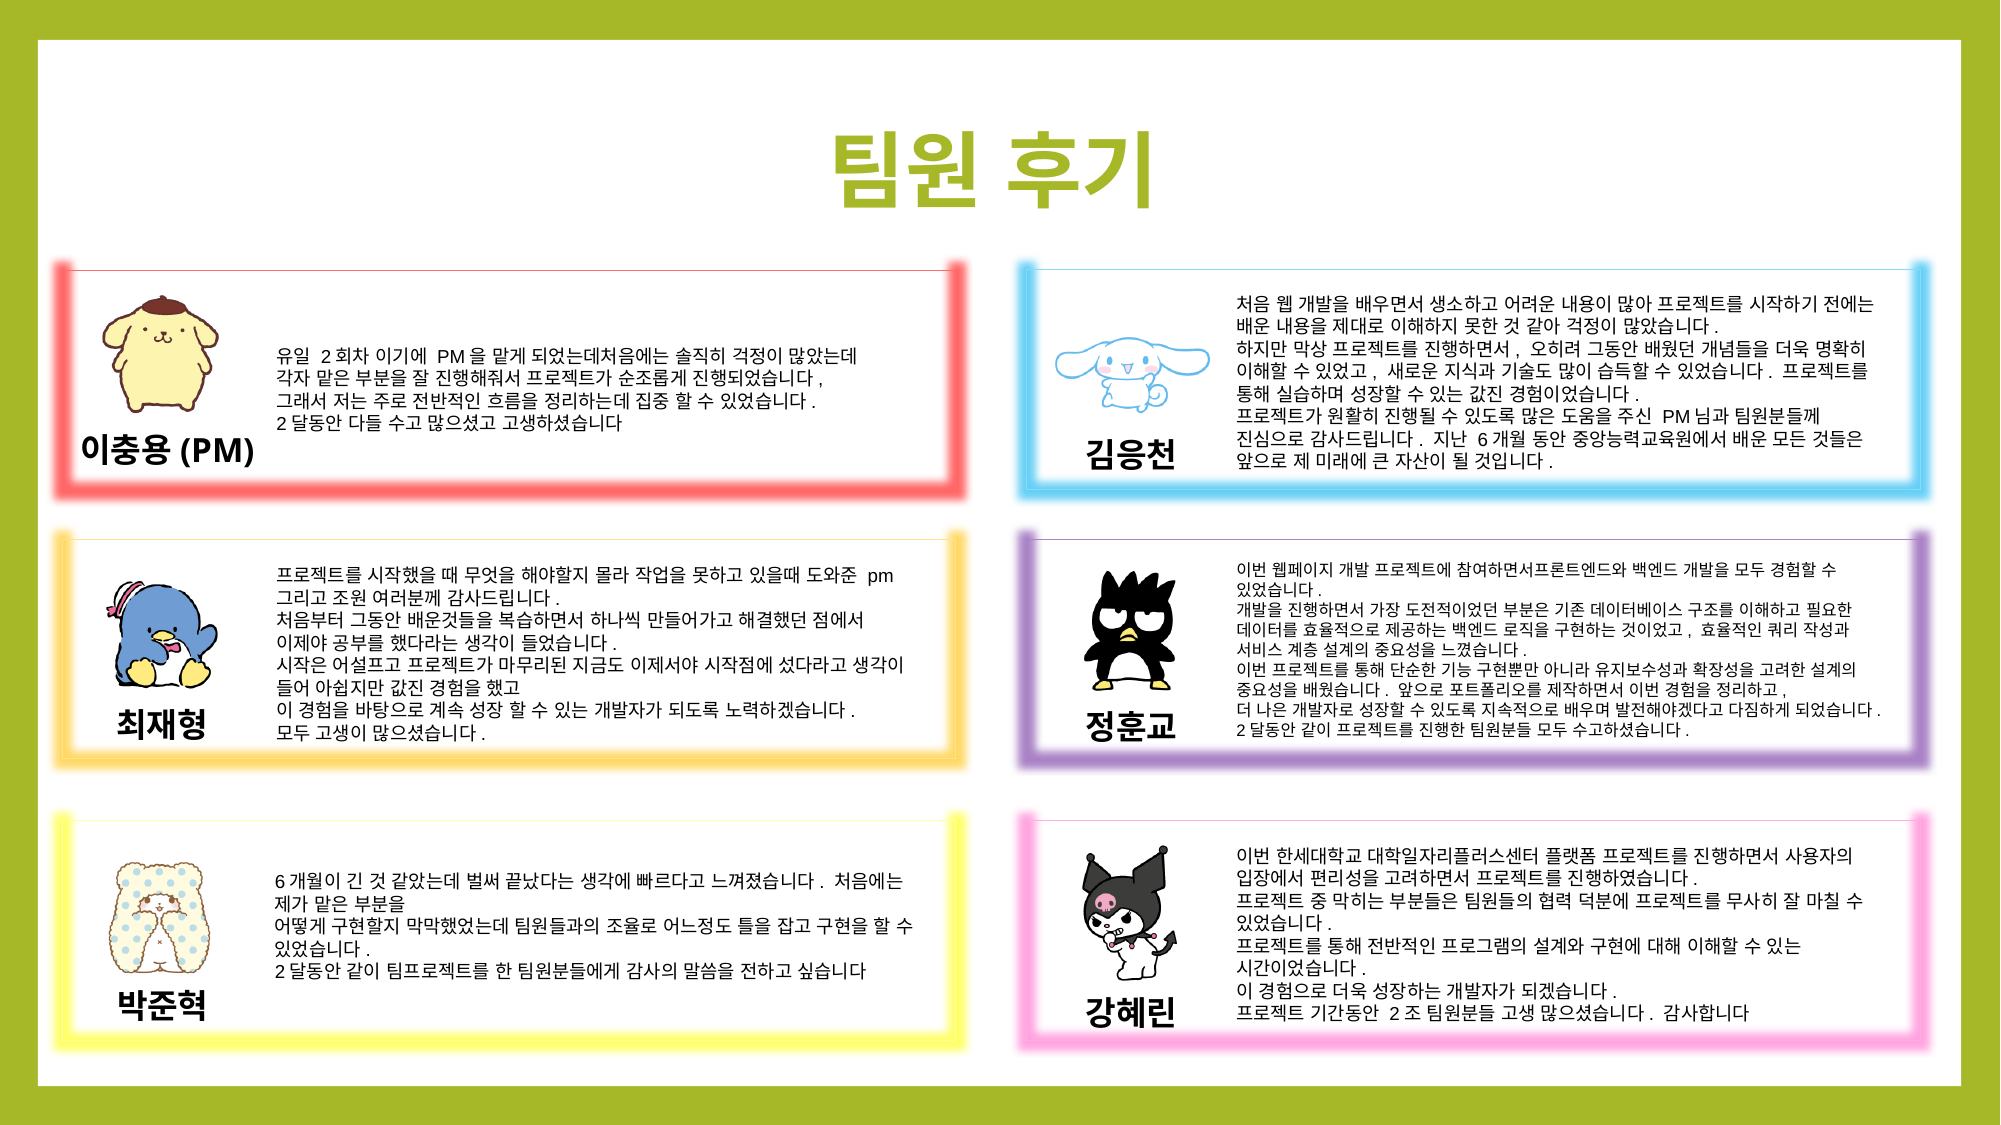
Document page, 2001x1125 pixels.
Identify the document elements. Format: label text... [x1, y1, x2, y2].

text_box [1026, 539, 1921, 759]
text_box 강혜린 [1026, 985, 1237, 1040]
text_box [62, 539, 956, 759]
text_box 6개월이 긴 것 같았는데 벌써 끝났다는 생각에 빠르다고 느껴졌습니다. 처음에는 제가 맡은 부분을 어떻게 구현할지 막막했었는데 팀원들과의 조율로 어느정도 틀을 잡고 구현을 할 수 있었습니다. 2달동안 같이 팀프로젝트를 한 팀원분들에게 감사의 말씀을 전하고 싶습니다 [260, 862, 935, 990]
text_box 김응천 [1026, 427, 1237, 482]
text_box 이번 한세대학교 대학일자리플러스센터 플랫폼 프로젝트를 진행하면서 사용자의 입장에서 편리성을 고려하면서 프로젝트를 진행하였습니다. 프로젝트 중 막히는 부분들은 팀원들의 협력 덕분에 프로젝트를 무사히 잘 마칠 수 있었습니다. 프로젝트를 통해 전반적인 프로그램의 설계와 구현에 대해 이해할 수 있는 시간이었습니다. 이 경험으로 더욱 성장하는 개발자가 되겠습니다. 프로젝트 기간동안 2조 팀원분들 고생 많으셨습니다. 감사합니다 [1221, 836, 1907, 1032]
text_box 최재형 [57, 696, 261, 752]
text_box 프로젝트를 시작했을 때 무엇을 해야할지 몰라 작업을 못하고 있을때 도와준 pm 그리고 조원 여러분께 감사드립니다. 처음부터 그동안 배운것들을 복습하면서 하나씩 만들어가고 해결했던 점에서 이제야 공부를 했다라는 생각이 들었습니다. 시작은 어설프고 프로젝트가 마무리된 지금도 이제서야 시작점에 섰다라고 생각이 들어 아쉽지만 값진 경험을 했고 이 경험을 바탕으로 계속 성장 할 수 있는 개발자가 되도록 노력하겠습니다. 모두 고생이 많으셨습니다. [261, 556, 936, 771]
text_box 정훈교 [1026, 698, 1237, 754]
text_box [62, 270, 956, 490]
picture [1049, 279, 1216, 432]
picture [95, 833, 229, 986]
picture [1076, 551, 1188, 703]
text_box [62, 820, 956, 1041]
text_box 처음 웹 개발을 배우면서 생소하고 어려운 내용이 많아 프로젝트를 시작하기 전에는 배운 내용을 제대로 이해하지 못한 것 같아 걱정이 많았습니다. 하지만 막상 프로젝트를 진행하면서, 오히려 그동안 배웠던 개념들을 더욱 명확히 이해할 수 있었고, 새로운 지식과 기술도 많이 습득할 수 있었습니다. 프로젝트를 통해 실습하며 성장할 수 있는 값진 경험이었습니다. 프로젝트가 원활히 진행될 수 있도록 많은 도움을 주신 PM님과 팀원분들께 진심으로 감사드립니다. 지난 6개월 동안 중앙능력교육원에서 배운 모든 것들은 앞으로 제 미래에 큰 자산이 될 것입니다. [1221, 285, 1907, 480]
picture [97, 269, 228, 422]
text_box [1026, 269, 1921, 490]
text_box 팀원 후기 [192, 79, 1795, 270]
picture [97, 551, 228, 703]
text_box 이번 웹페이지 개발 프로젝트에 참여하면서프론트엔드와 백엔드 개발을 모두 경험할 수 있었습니다. 개발을 진행하면서 가장 도전적이었던 부분은 기존 데이터베이스 구조를 이해하고 필요한 데이터를 효율적으로 제공하는 백엔드 로직을 구현하는 것이었고, 효율적인 쿼리 작성과 서비스 계층 설계의 중요성을 느꼈습니다. 이번 프로젝트를 통해 단순한 기능 구현뿐만 아니라 유지보수성과 확장성을 고려한 설계의 중요성을 배웠습니다. 앞으로 포트폴리오를 제작하면서 이번 경험을 정리하고, 더 나은 개발자로 성장할 수 있도록 지속적으로 배우며 발전해야겠다고 다짐하게 되었습니다. 2달동안 같이 프로젝트를 진행한 팀원분들 모두 수고하셨습니다. [1221, 552, 1907, 747]
picture [1072, 834, 1191, 987]
text_box [1026, 820, 1921, 1041]
text_box 박준혁 [57, 978, 268, 1033]
